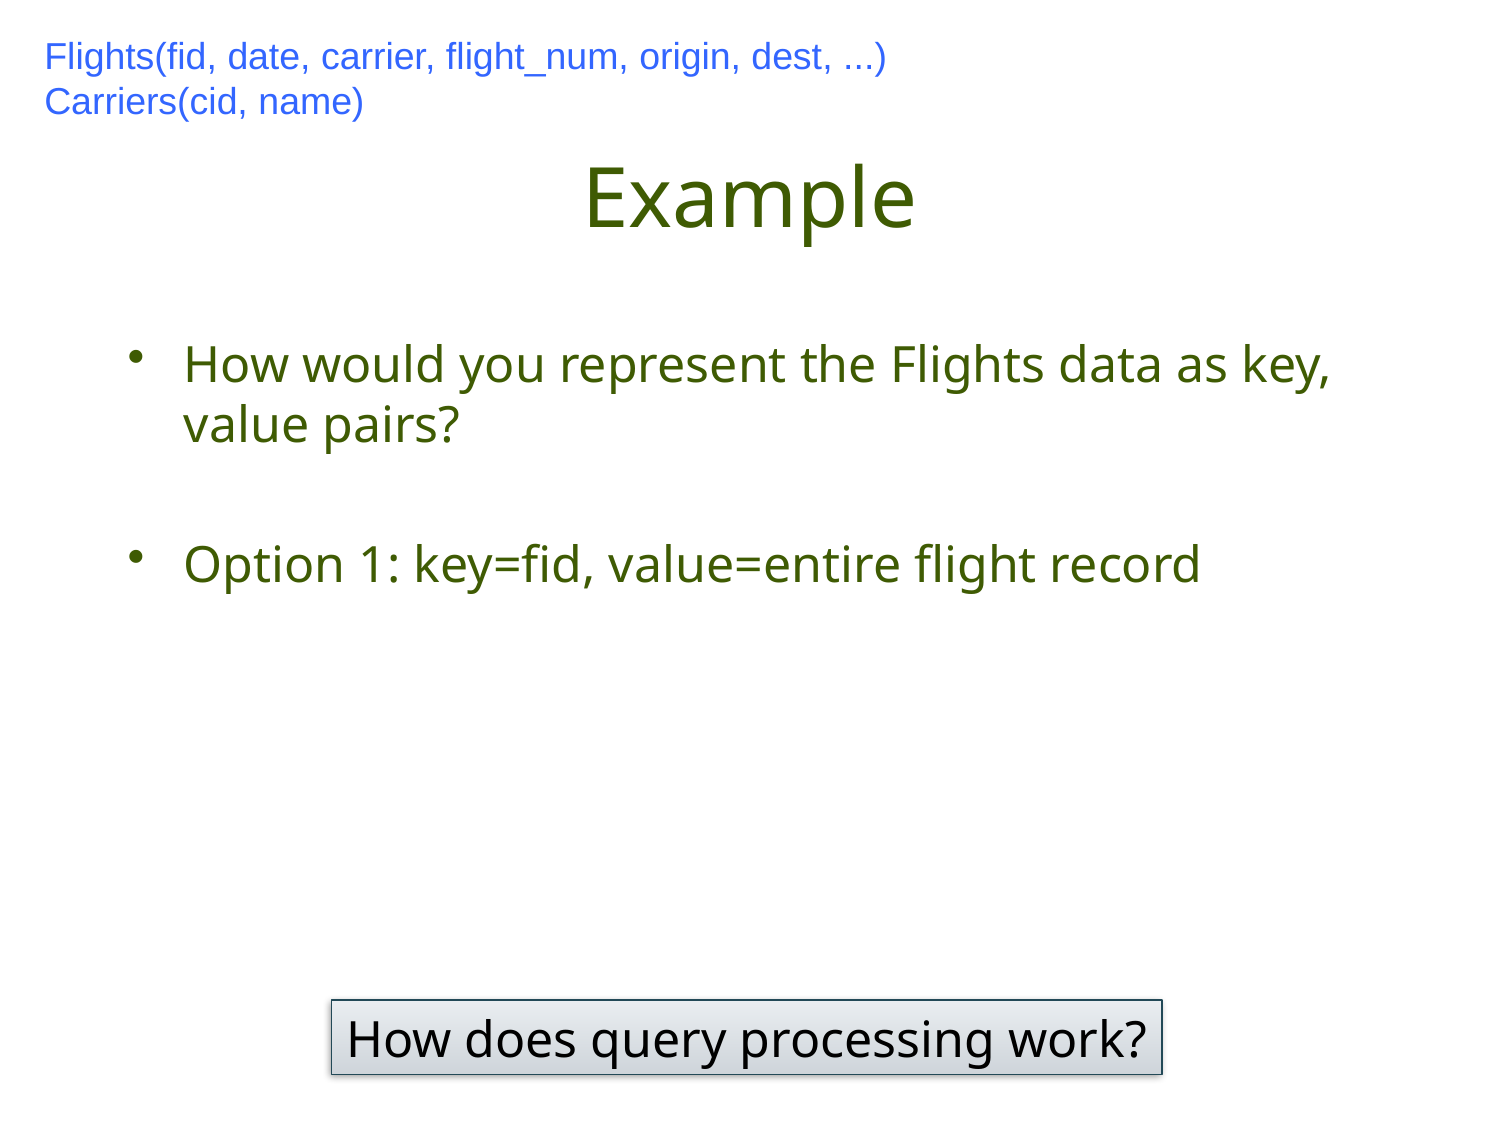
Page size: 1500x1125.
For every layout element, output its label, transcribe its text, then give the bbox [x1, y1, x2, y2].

text_box How does query processing work? [331, 999, 1163, 1075]
title Example [112, 99, 1388, 288]
text_box Flights(fid, date, carrier, flight_num, origin, dest, ...) Carriers(cid, name) [29, 24, 903, 130]
list How would you represent the Flights data as key, value pairs? Option 1: key=fid, value=entire flight record [112, 324, 1388, 1001]
